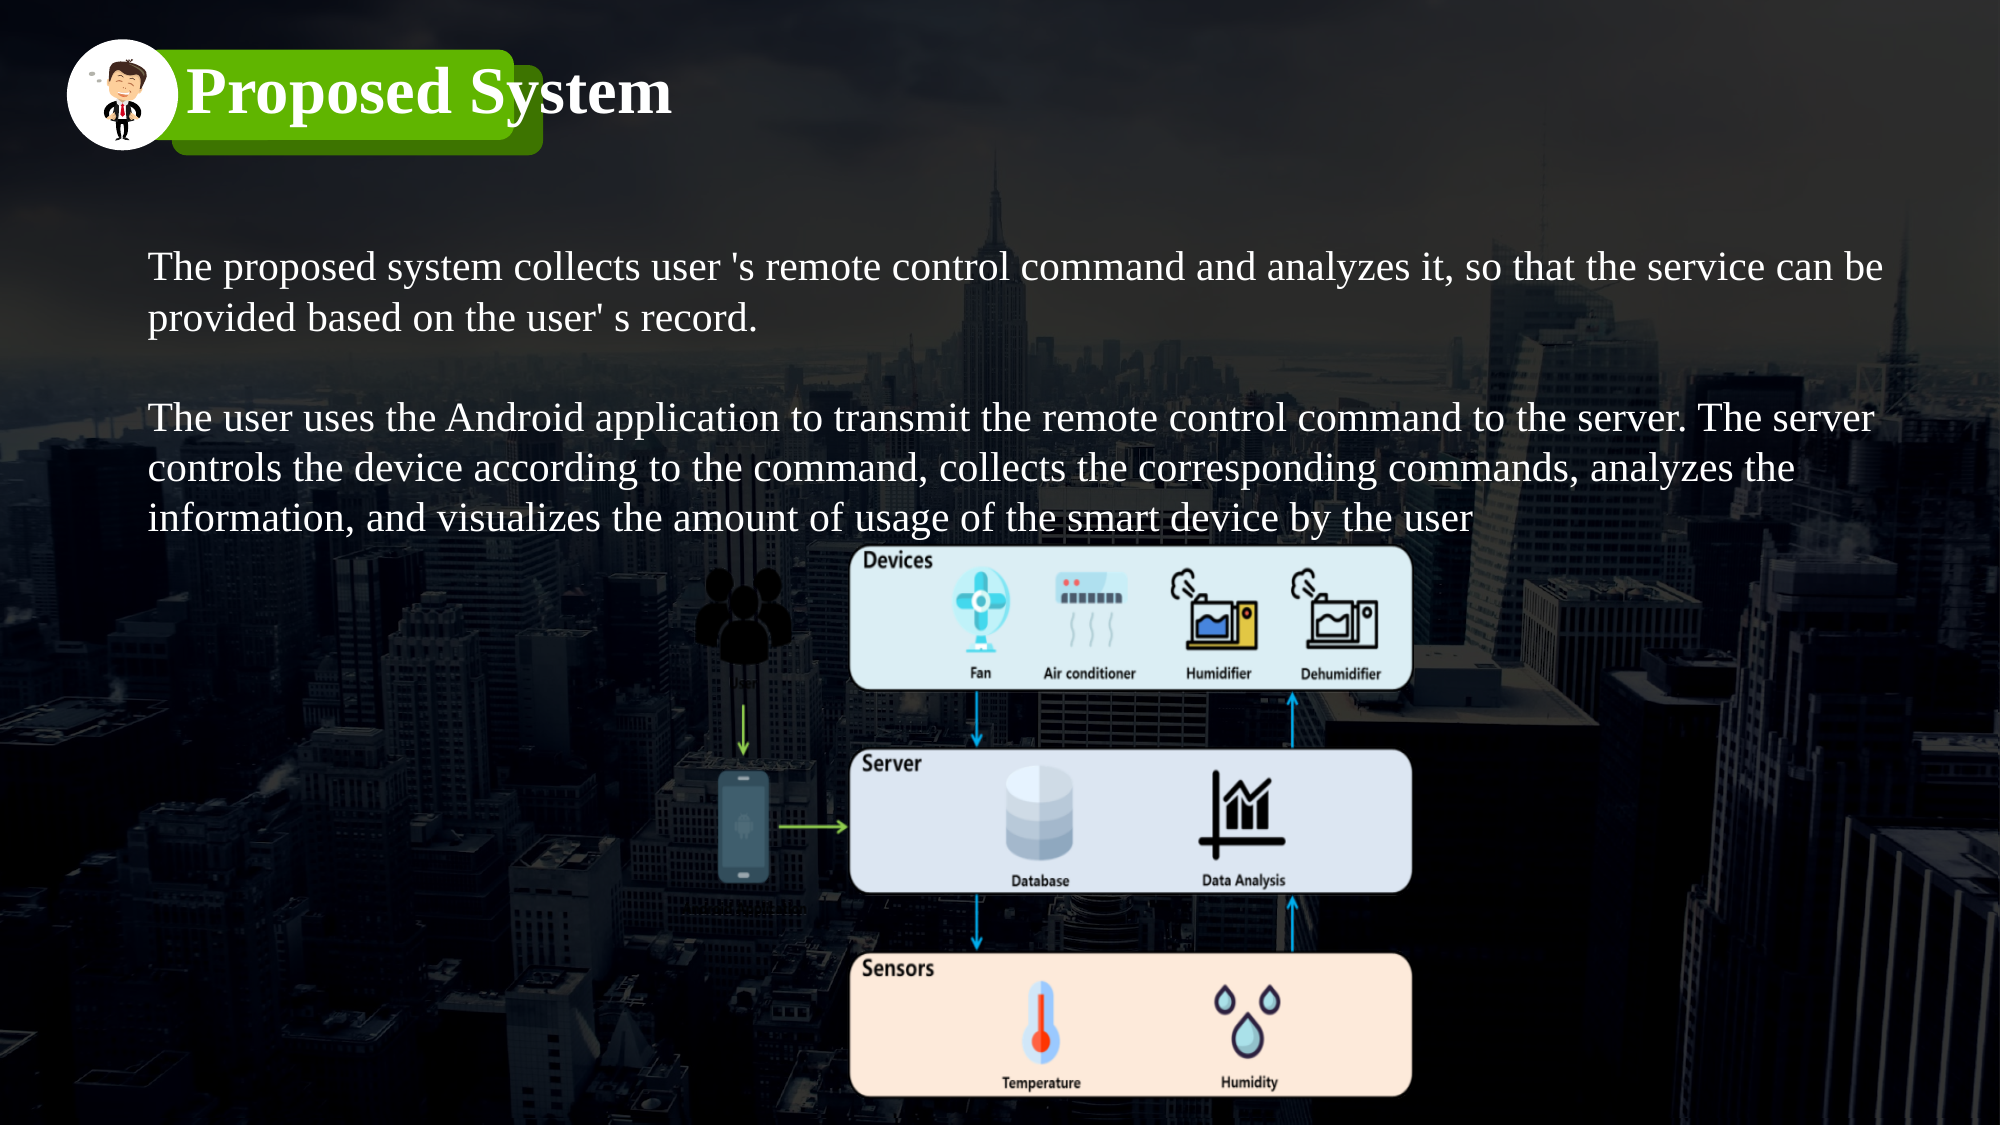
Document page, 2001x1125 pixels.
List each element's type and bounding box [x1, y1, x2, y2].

text_box [88, 54, 151, 141]
picture [0, 0, 2001, 1125]
text_box [66, 39, 544, 156]
